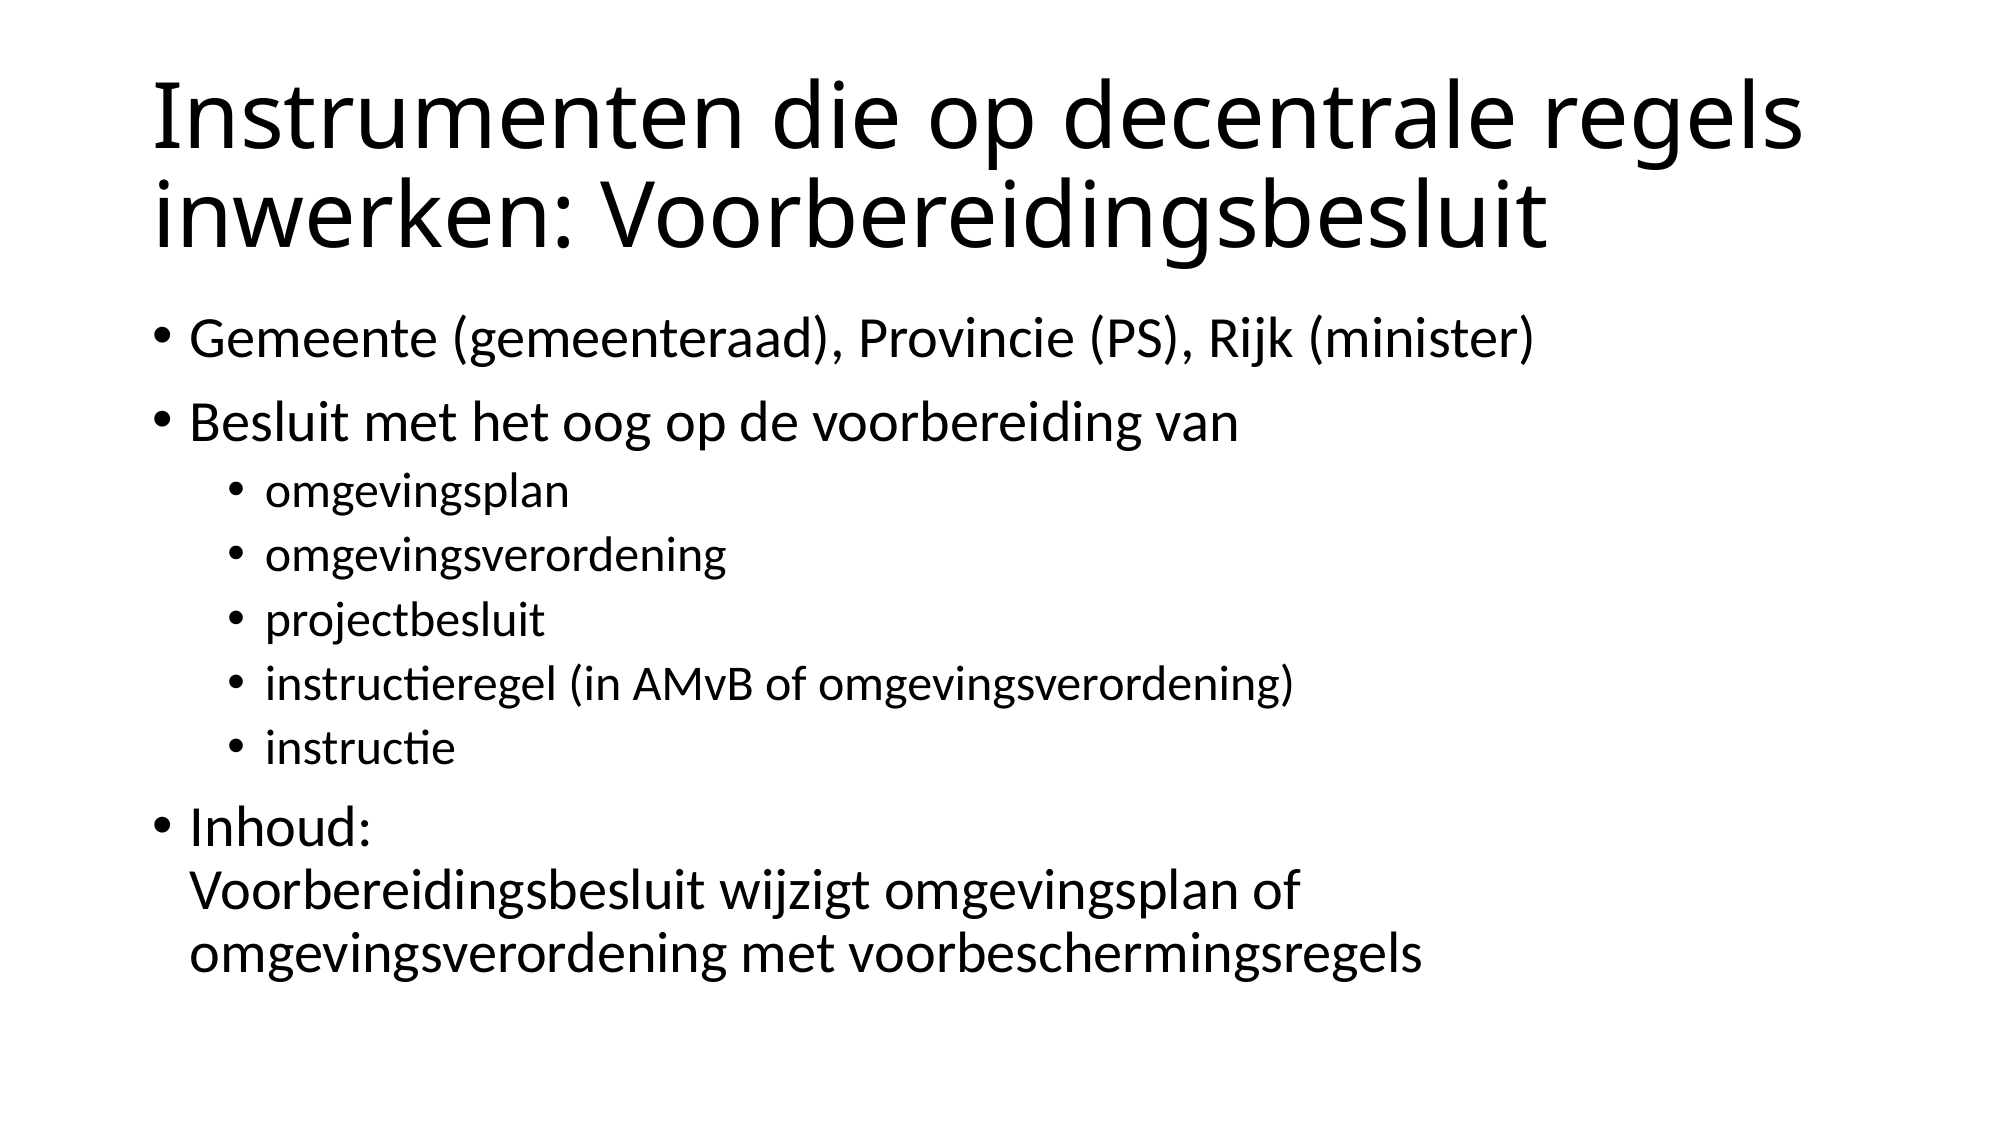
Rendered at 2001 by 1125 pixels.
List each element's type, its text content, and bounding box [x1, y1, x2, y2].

list Gemeente (gemeenteraad), Provincie (PS), Rijk (minister) Besluit met het oog op de voorbereiding van omgevingsplan omgevingsverordening projectbesluit instructieregel (in AMvB of omgevingsverordening) instructie Inhoud: Voorbereidingsbesluit wijzigt omgevingsplan of omgevingsverordening met voorbeschermingsregels [137, 299, 1863, 1014]
title Instrumenten die op decentrale regels inwerken: Voorbereidingsbesluit [137, 59, 1863, 278]
